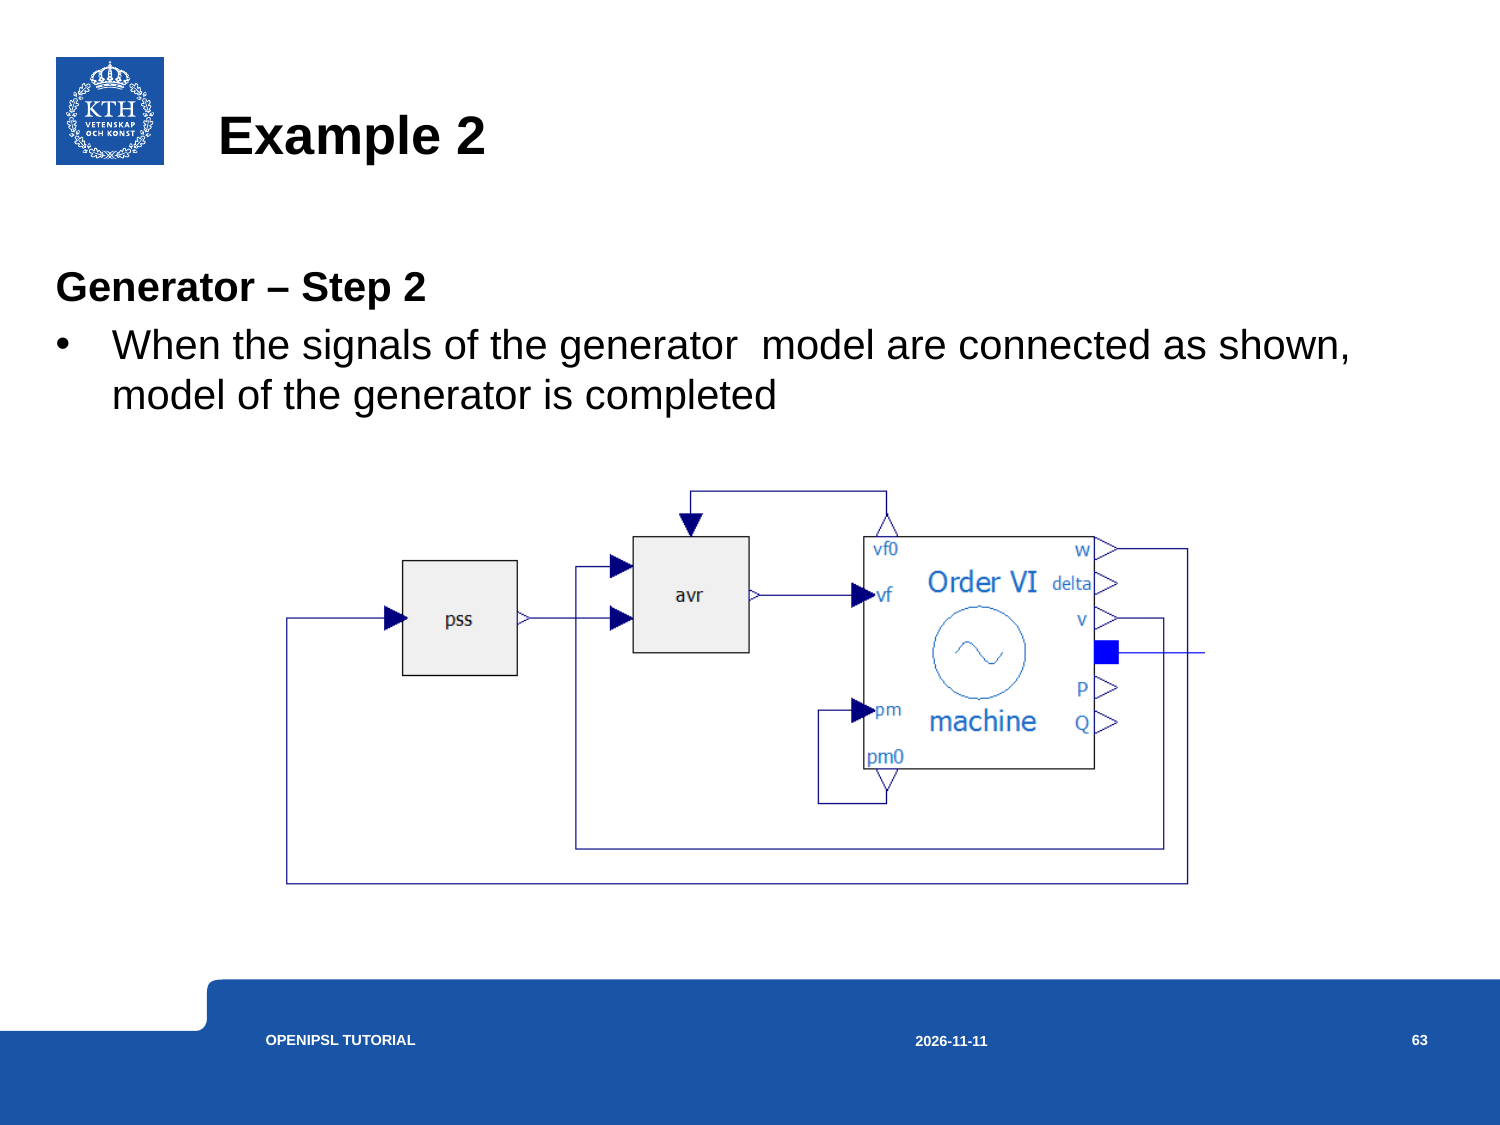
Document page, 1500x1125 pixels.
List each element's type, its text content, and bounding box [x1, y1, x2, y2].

slide_number 63 [1340, 1030, 1428, 1091]
picture [241, 444, 1205, 906]
footer OpenIPSL Tutorial [265, 1030, 741, 1091]
title Example 2 [218, 55, 1447, 166]
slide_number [915, 1031, 1266, 1092]
list Generator – Step 2 When the signals of the generator model are connected as shown, model of the generator is completed [55, 259, 1447, 929]
